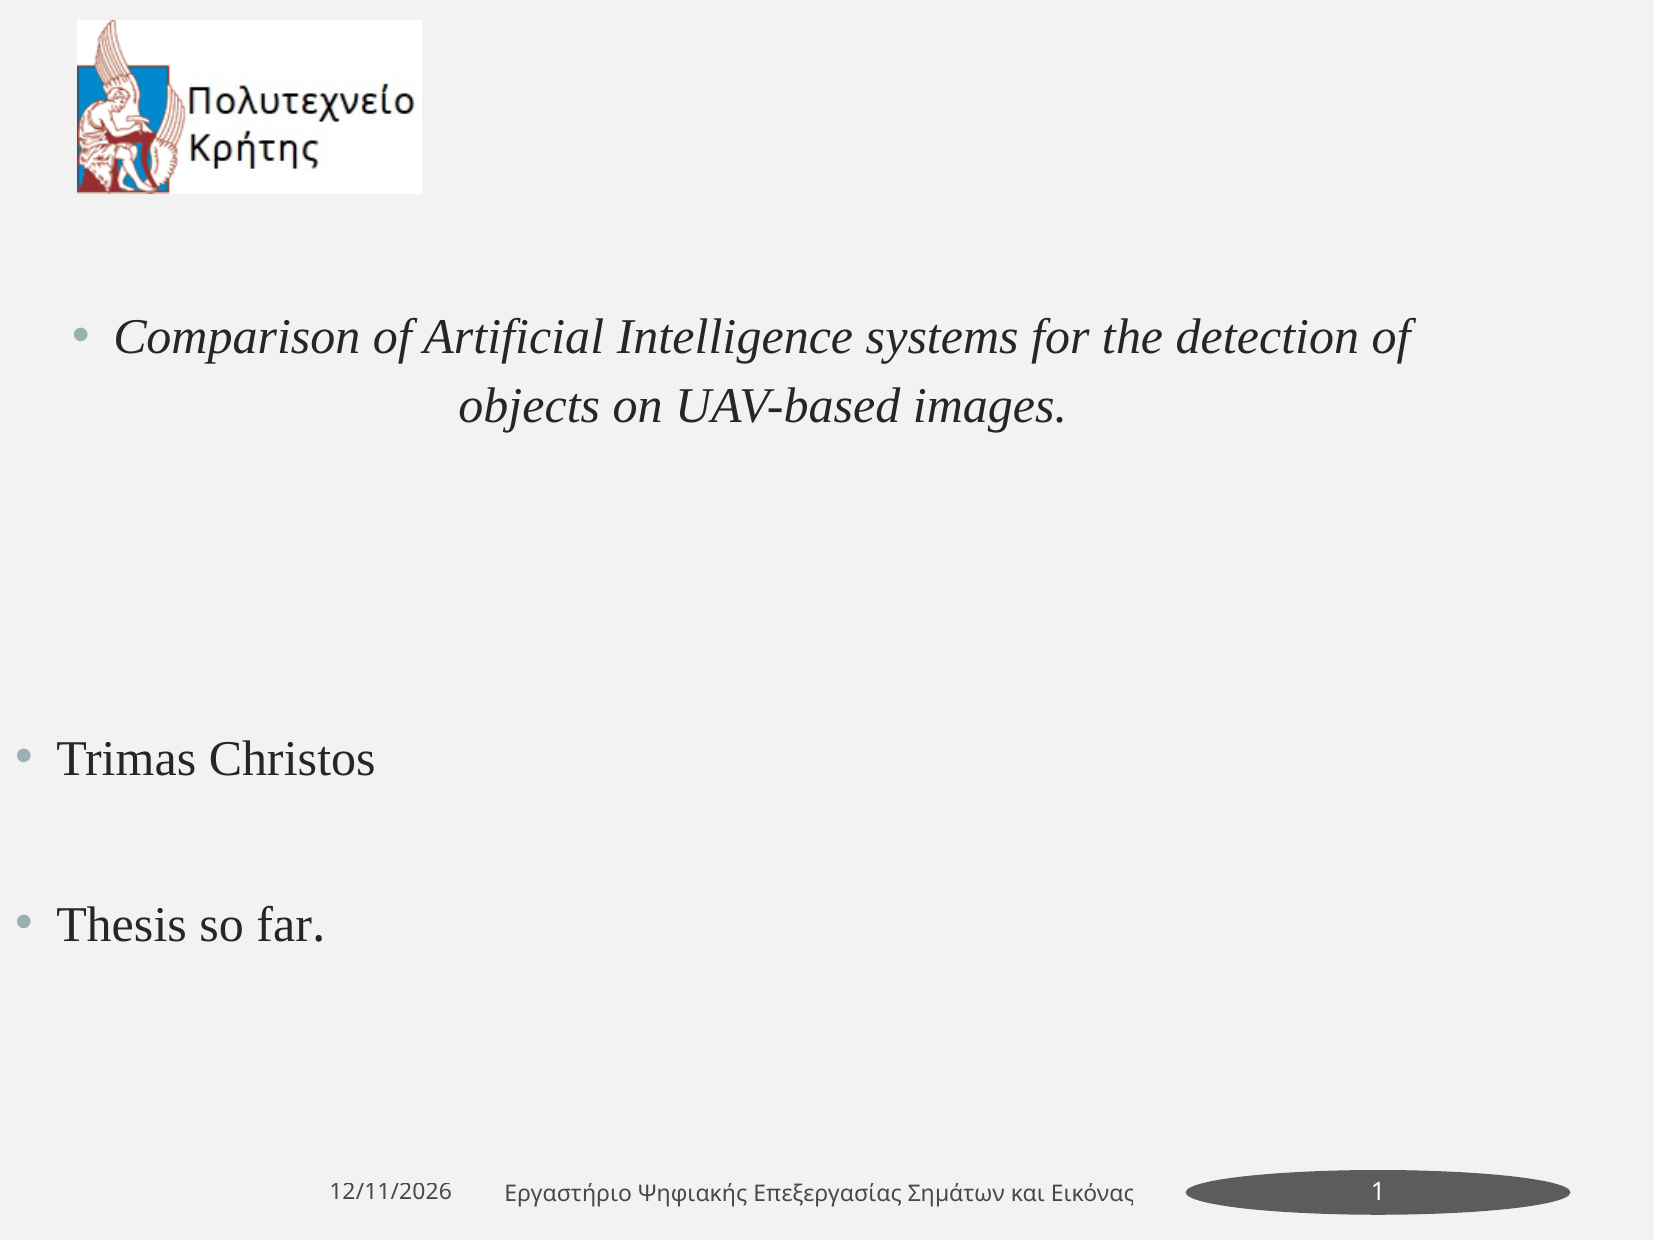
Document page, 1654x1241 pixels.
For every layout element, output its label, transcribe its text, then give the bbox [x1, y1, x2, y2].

picture [77, 20, 422, 194]
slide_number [82, 1170, 468, 1215]
slide_number 1 [1185, 1170, 1571, 1215]
subtitle Comparison of Artificial Intelligence systems for the detection of objects on UAV-based images. Trimas Christos Thesis so far. [0, 290, 1488, 1010]
footer Εργαστήριο Ψηφιακής Επεξεργασίας Σηµάτων και Εικόνας [489, 1170, 1202, 1215]
